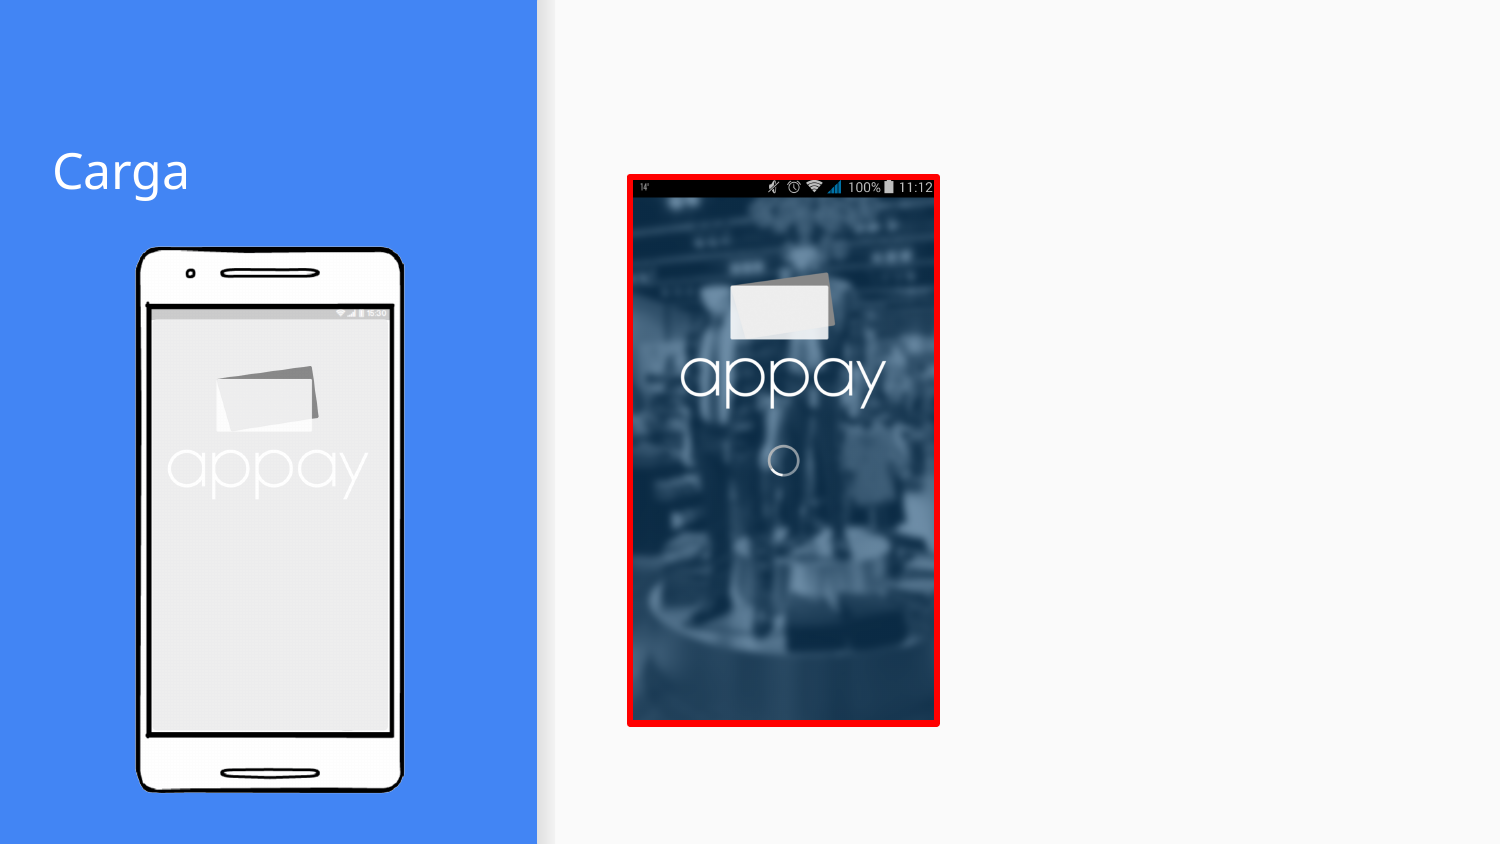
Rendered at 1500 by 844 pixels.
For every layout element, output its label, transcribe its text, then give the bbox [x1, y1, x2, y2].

picture [130, 241, 405, 802]
title Carga [37, 123, 438, 216]
picture [629, 176, 938, 724]
